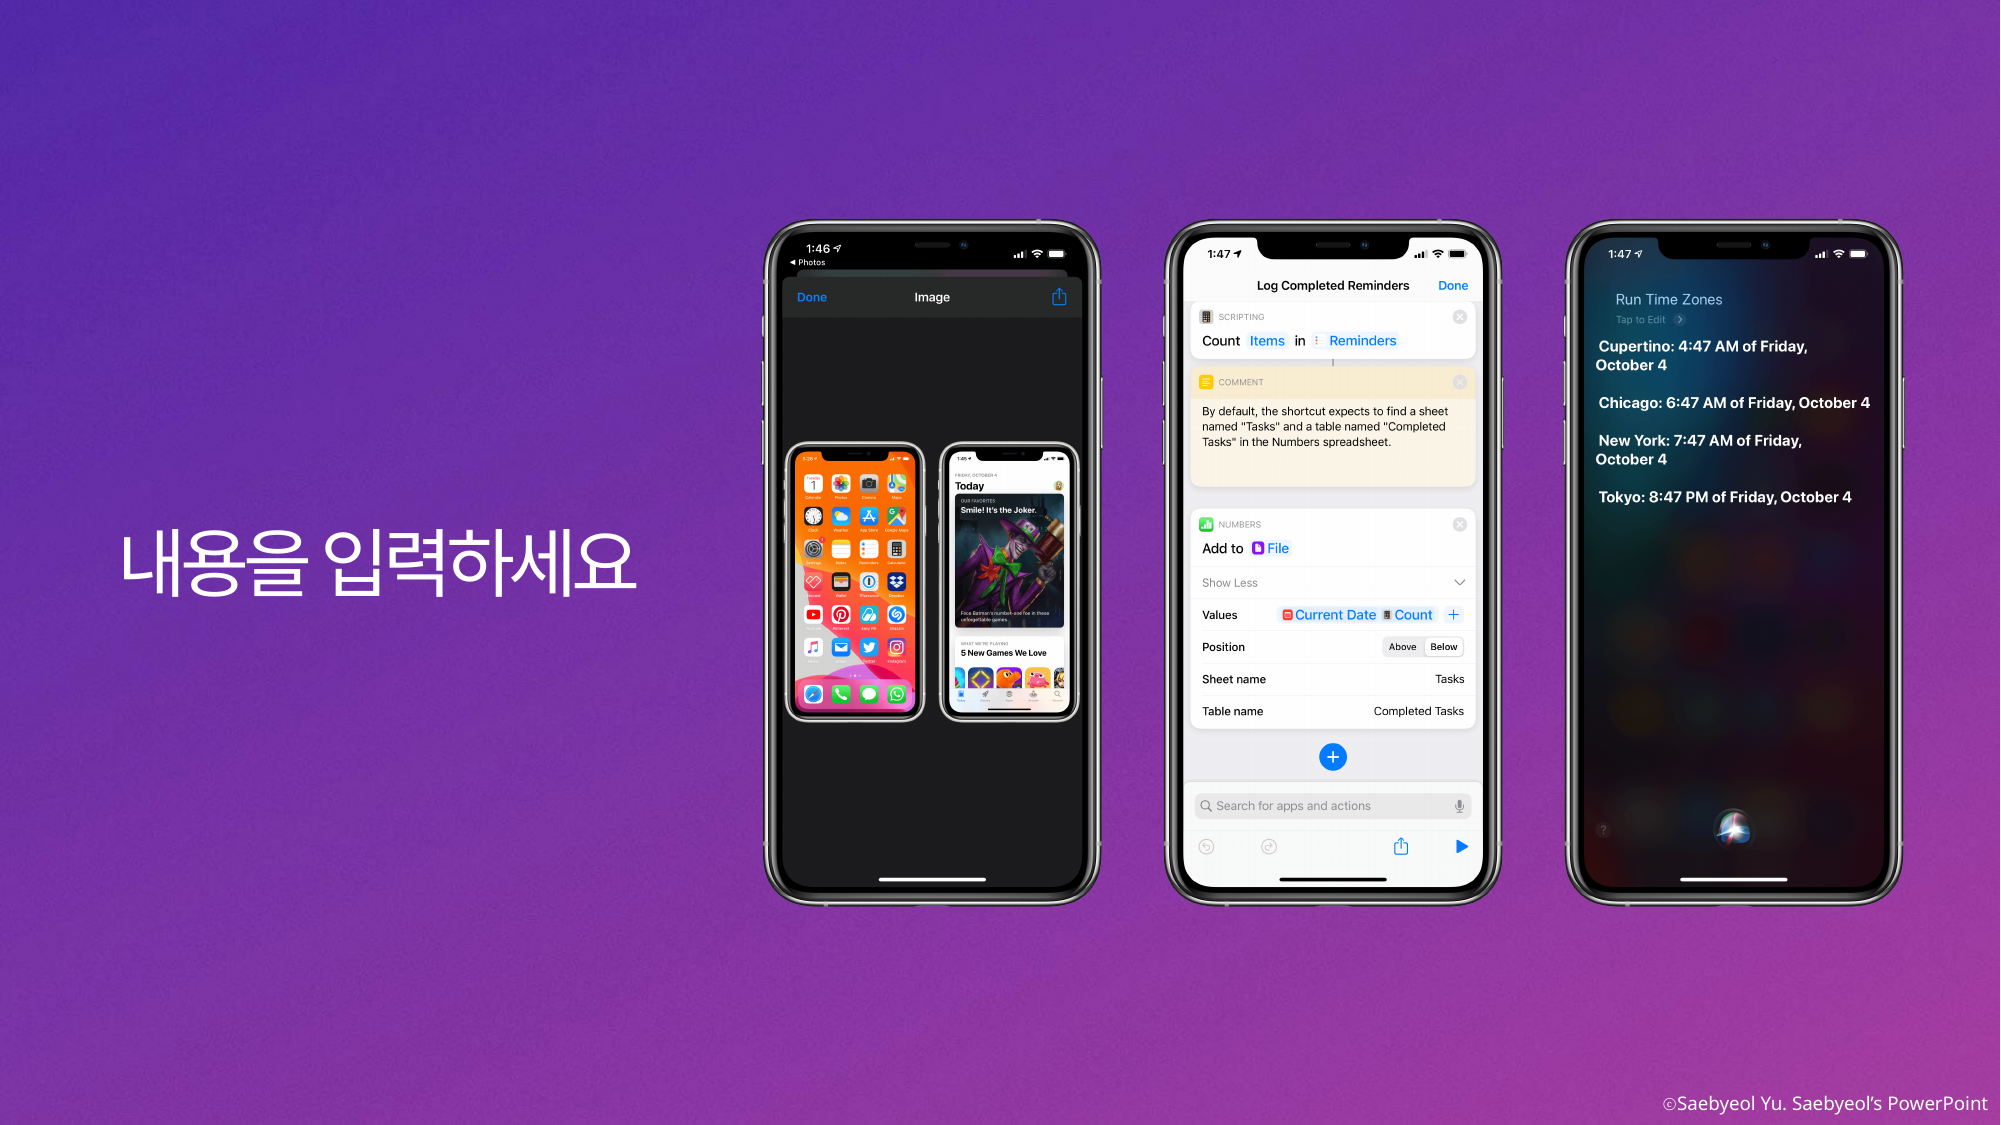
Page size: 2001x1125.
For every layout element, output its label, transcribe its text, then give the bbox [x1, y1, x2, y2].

text_box 내용을 입력하세요 [103, 509, 656, 615]
picture [0, 0, 2000, 1125]
